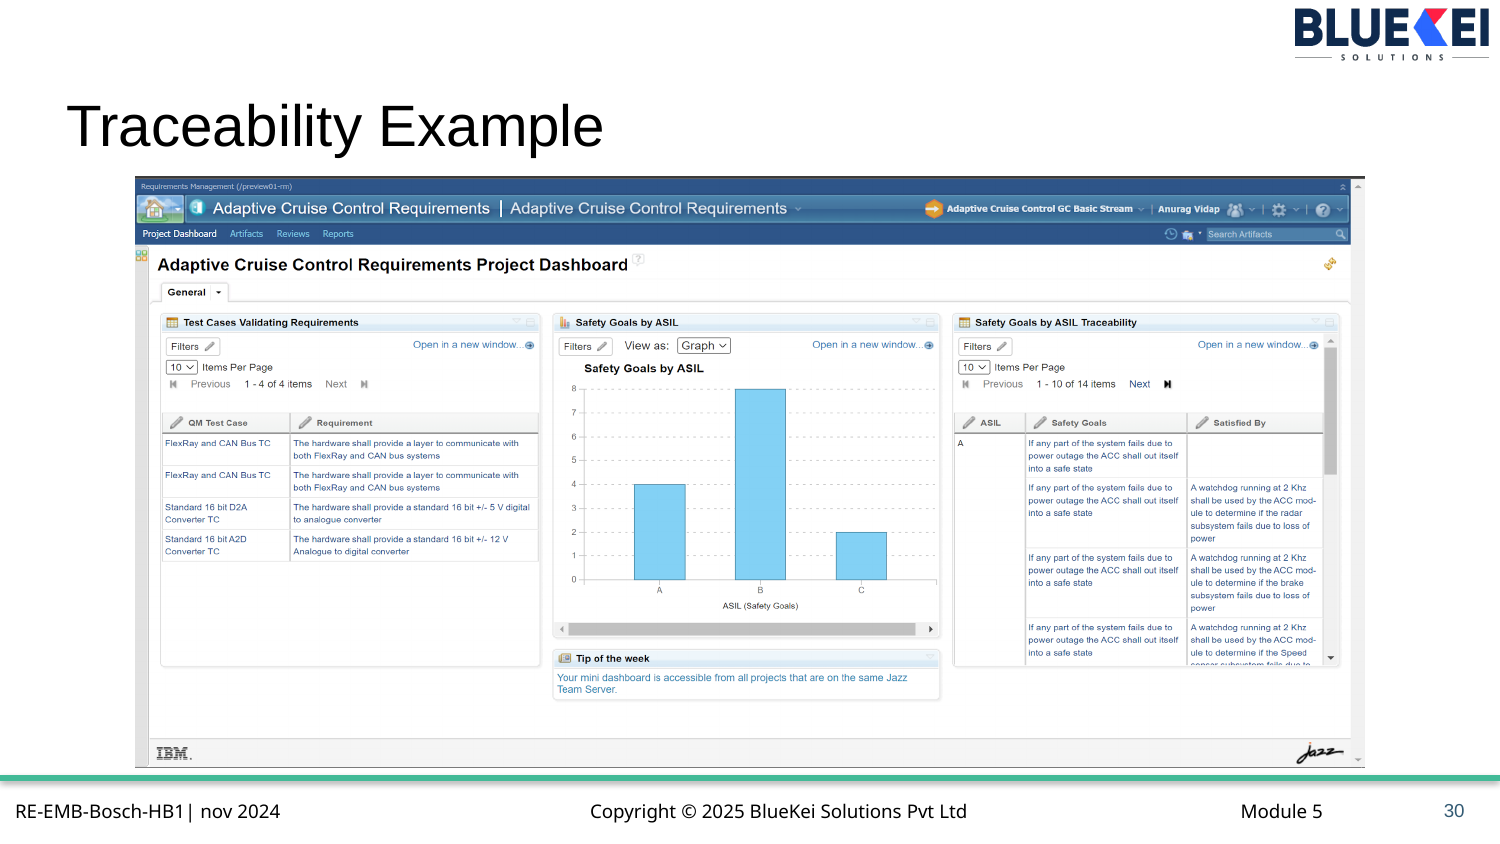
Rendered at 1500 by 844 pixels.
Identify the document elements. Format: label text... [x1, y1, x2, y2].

slide_number 30 [1389, 777, 1480, 842]
title Traceability Example [51, 72, 1449, 167]
picture [1293, 7, 1491, 63]
picture [134, 176, 1366, 768]
